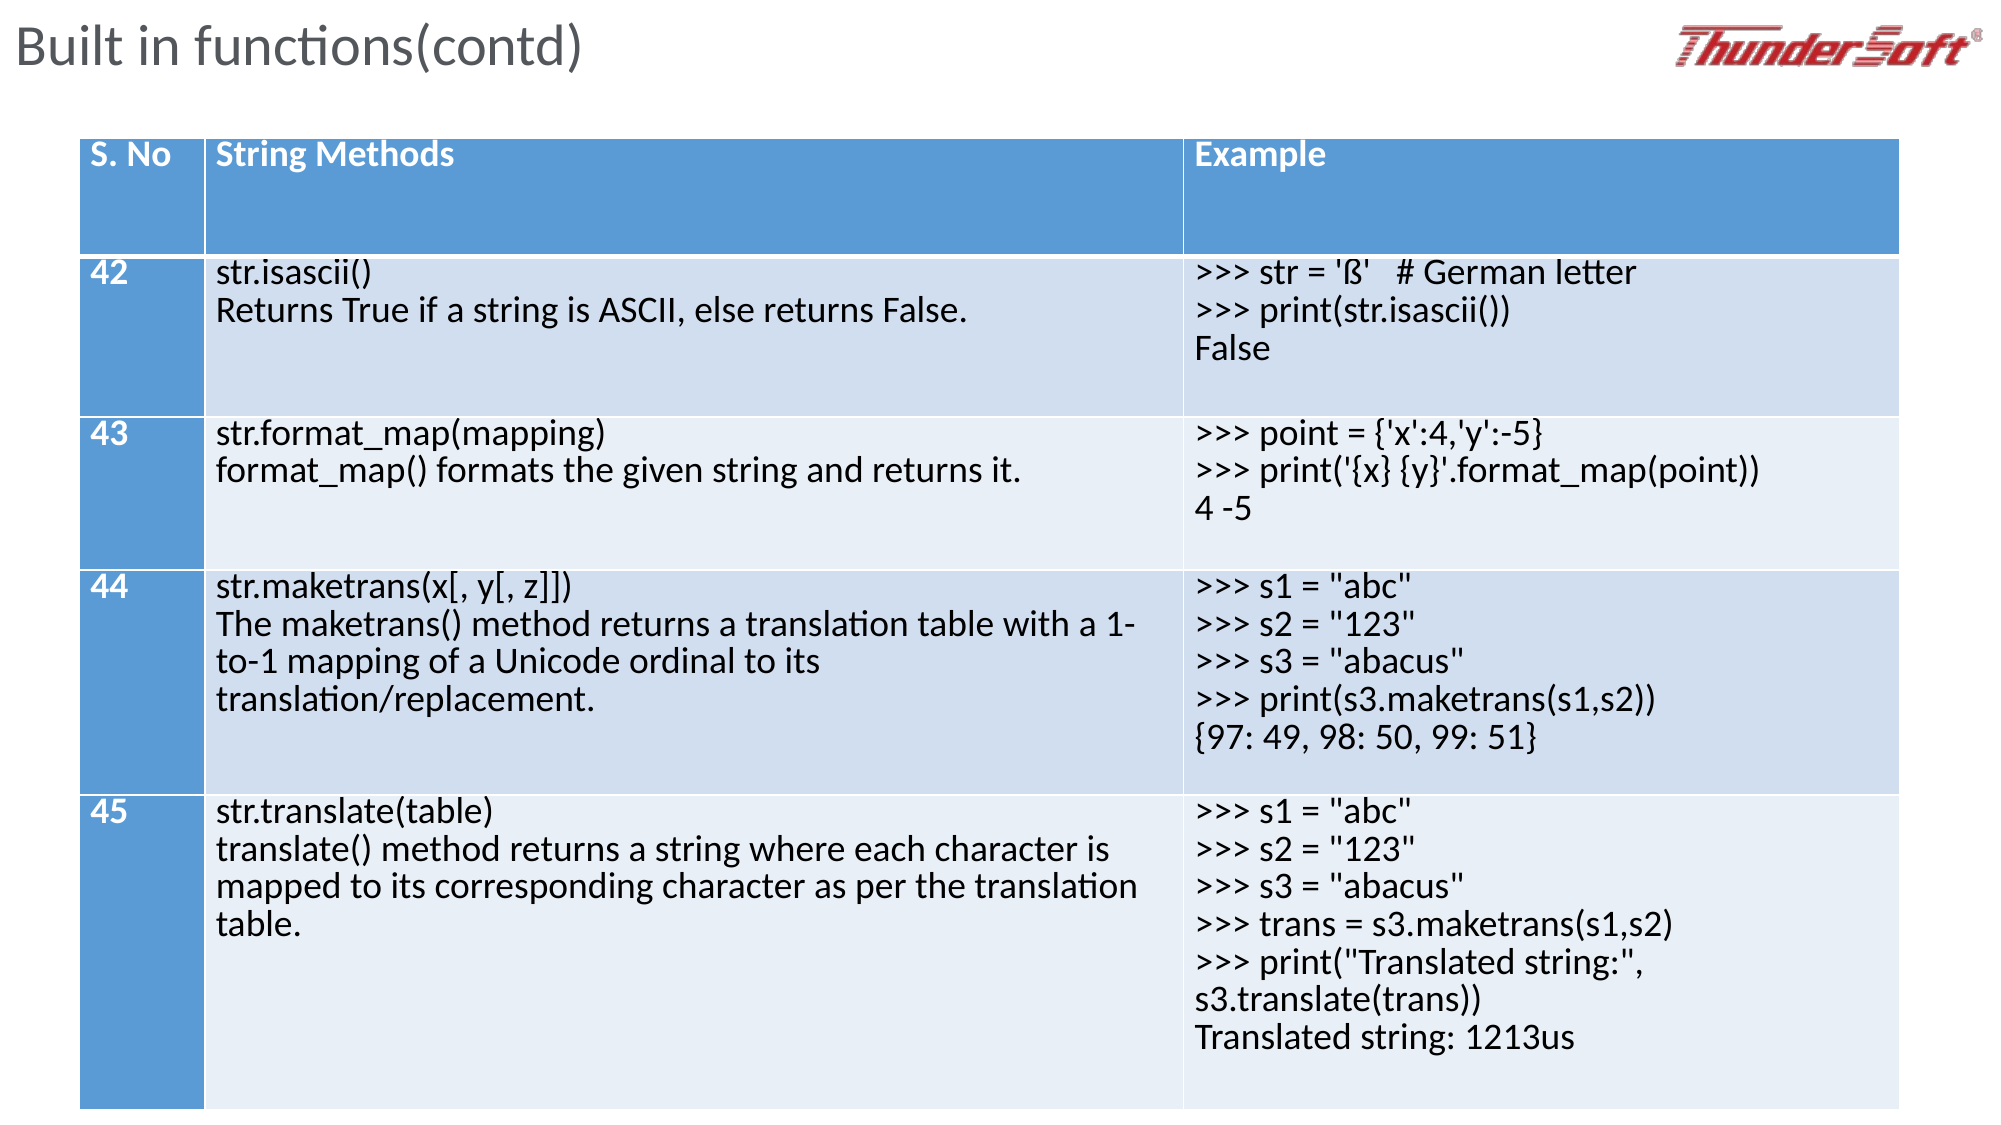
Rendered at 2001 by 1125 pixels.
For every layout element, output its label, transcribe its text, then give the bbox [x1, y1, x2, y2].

table_cell >>> str = 'ß' # German letter >>> print(str.isascii()) False [1184, 259, 1899, 416]
table_header Example [1184, 139, 1899, 254]
table_cell 42 [80, 259, 204, 416]
picture [1670, 13, 2000, 86]
table_cell str.translate(table) translate() method returns a string where each character is mapped to its corresponding character as per the translation table. [206, 796, 1183, 1109]
table_cell 44 [80, 571, 204, 794]
table_header String Methods [206, 139, 1183, 254]
table_header S. No [80, 139, 204, 254]
table_cell str.isascii() Returns True if a string is ASCII, else returns False. [206, 259, 1183, 416]
table_cell >>> s1 = "abc" >>> s2 = "123" >>> s3 = "abacus" >>> print(s3.maketrans(s1,s2)) {97: 49, 98: 50, 99: 51} [1184, 571, 1899, 794]
table_cell >>> point = {'x':4,'y':-5} >>> print('{x} {y}'.format_map(point)) 4 -5 [1184, 418, 1899, 569]
table_cell 43 [80, 418, 204, 569]
table_cell >>> s1 = "abc" >>> s2 = "123" >>> s3 = "abacus" >>> trans = s3.maketrans(s1,s2) >>> print("Translated string:", s3.translate(trans)) Translated string: 1213us [1184, 796, 1899, 1109]
table_cell str.format_map(mapping) format_map() formats the given string and returns it. [206, 418, 1183, 569]
table_cell 45 [80, 796, 204, 1109]
table_cell str.maketrans(x[, y[, z]]) The maketrans() method returns a translation table with a 1-to-1 mapping of a Unicode ordinal to its translation/replacement. [206, 571, 1183, 794]
text_box Built in functions(contd) [1, 0, 599, 85]
